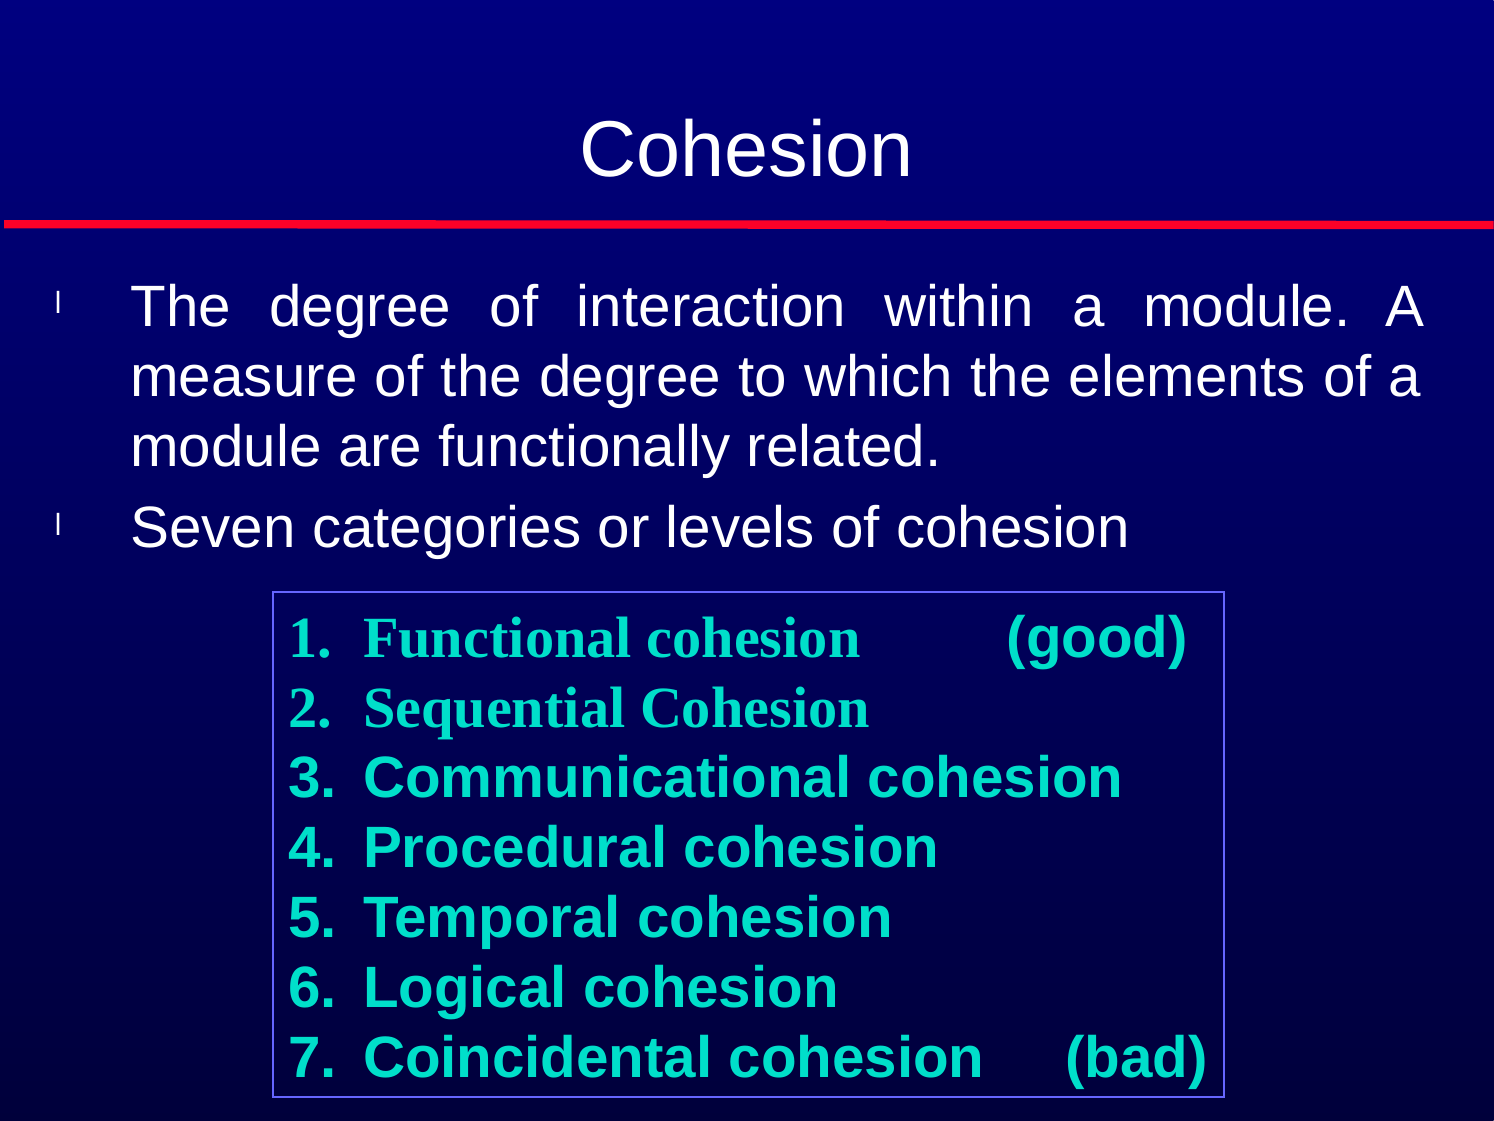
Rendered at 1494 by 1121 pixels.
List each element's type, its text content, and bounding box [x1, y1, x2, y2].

list The degree of interaction within a module. A measure of the degree to which the elements of a module are functionally related. Seven categories or levels of cohesion [39, 259, 1439, 542]
title Cohesion [108, 49, 1385, 201]
text_box Functional cohesion (good) Sequential Cohesion Communicational cohesion Procedural cohesion Temporal cohesion Logical cohesion Coincidental cohesion (bad) [273, 591, 1224, 1097]
